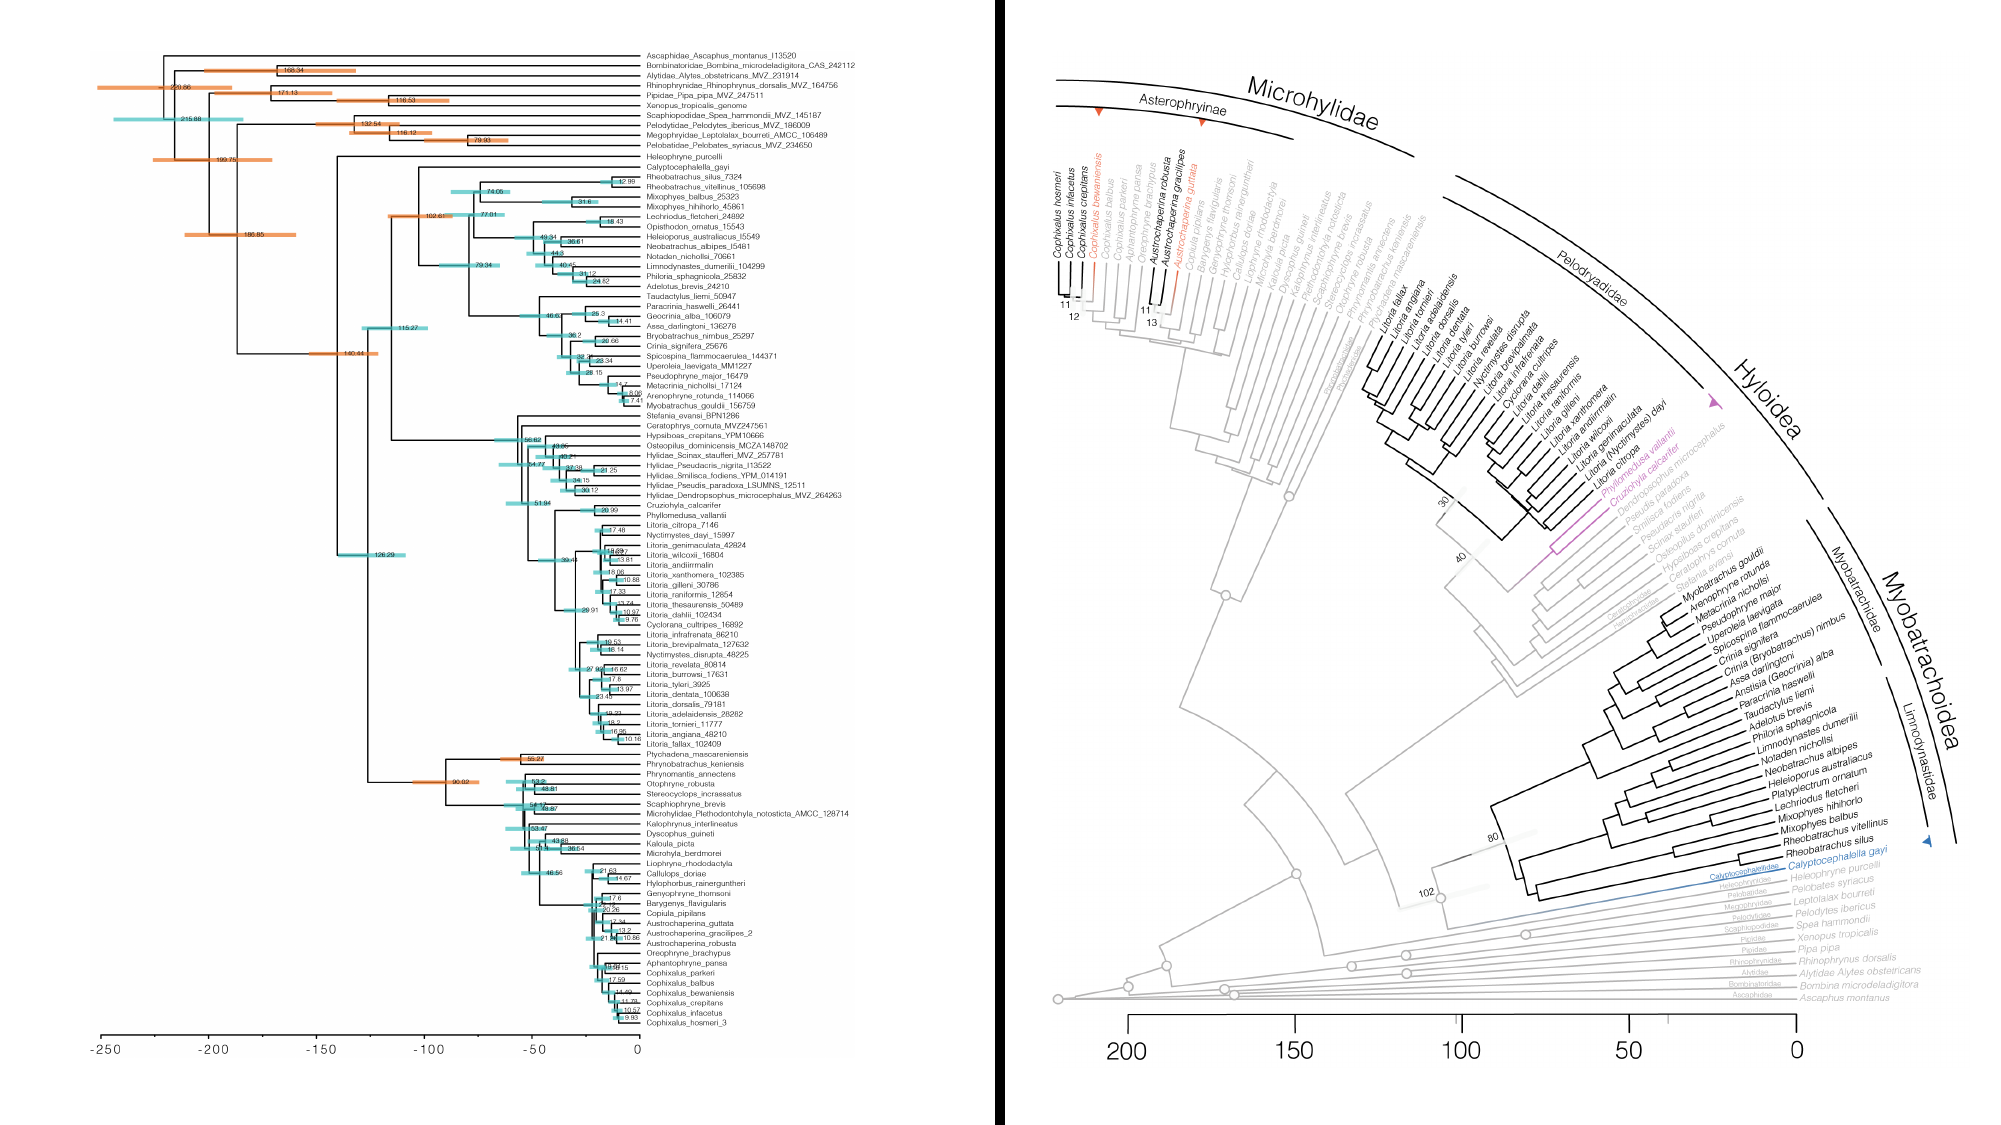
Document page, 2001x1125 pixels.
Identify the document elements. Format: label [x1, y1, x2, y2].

picture [90, 51, 855, 1059]
picture [1052, 51, 1970, 1068]
